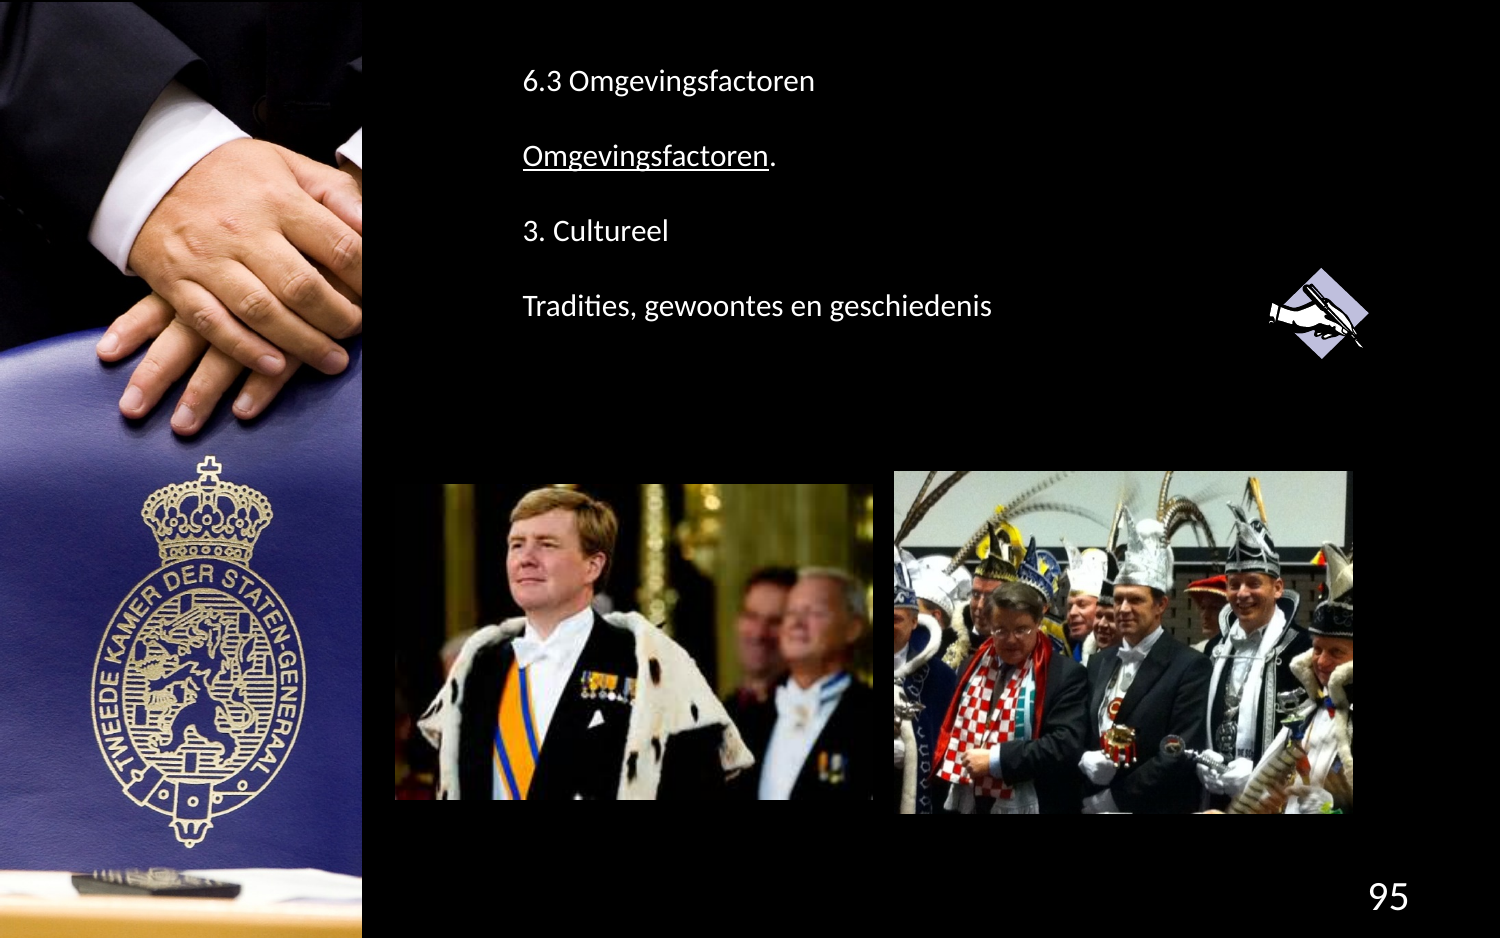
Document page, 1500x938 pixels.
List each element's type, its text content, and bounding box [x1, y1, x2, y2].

picture [0, 2, 362, 938]
text_box 6.3 Omgevingsfactoren Omgevingsfactoren. 3. Cultureel Tradities, gewoontes en geschiedenis [507, 15, 1350, 593]
picture [1264, 261, 1376, 366]
picture [893, 471, 1353, 814]
slide_number 95 [1074, 868, 1425, 919]
picture [395, 484, 874, 800]
